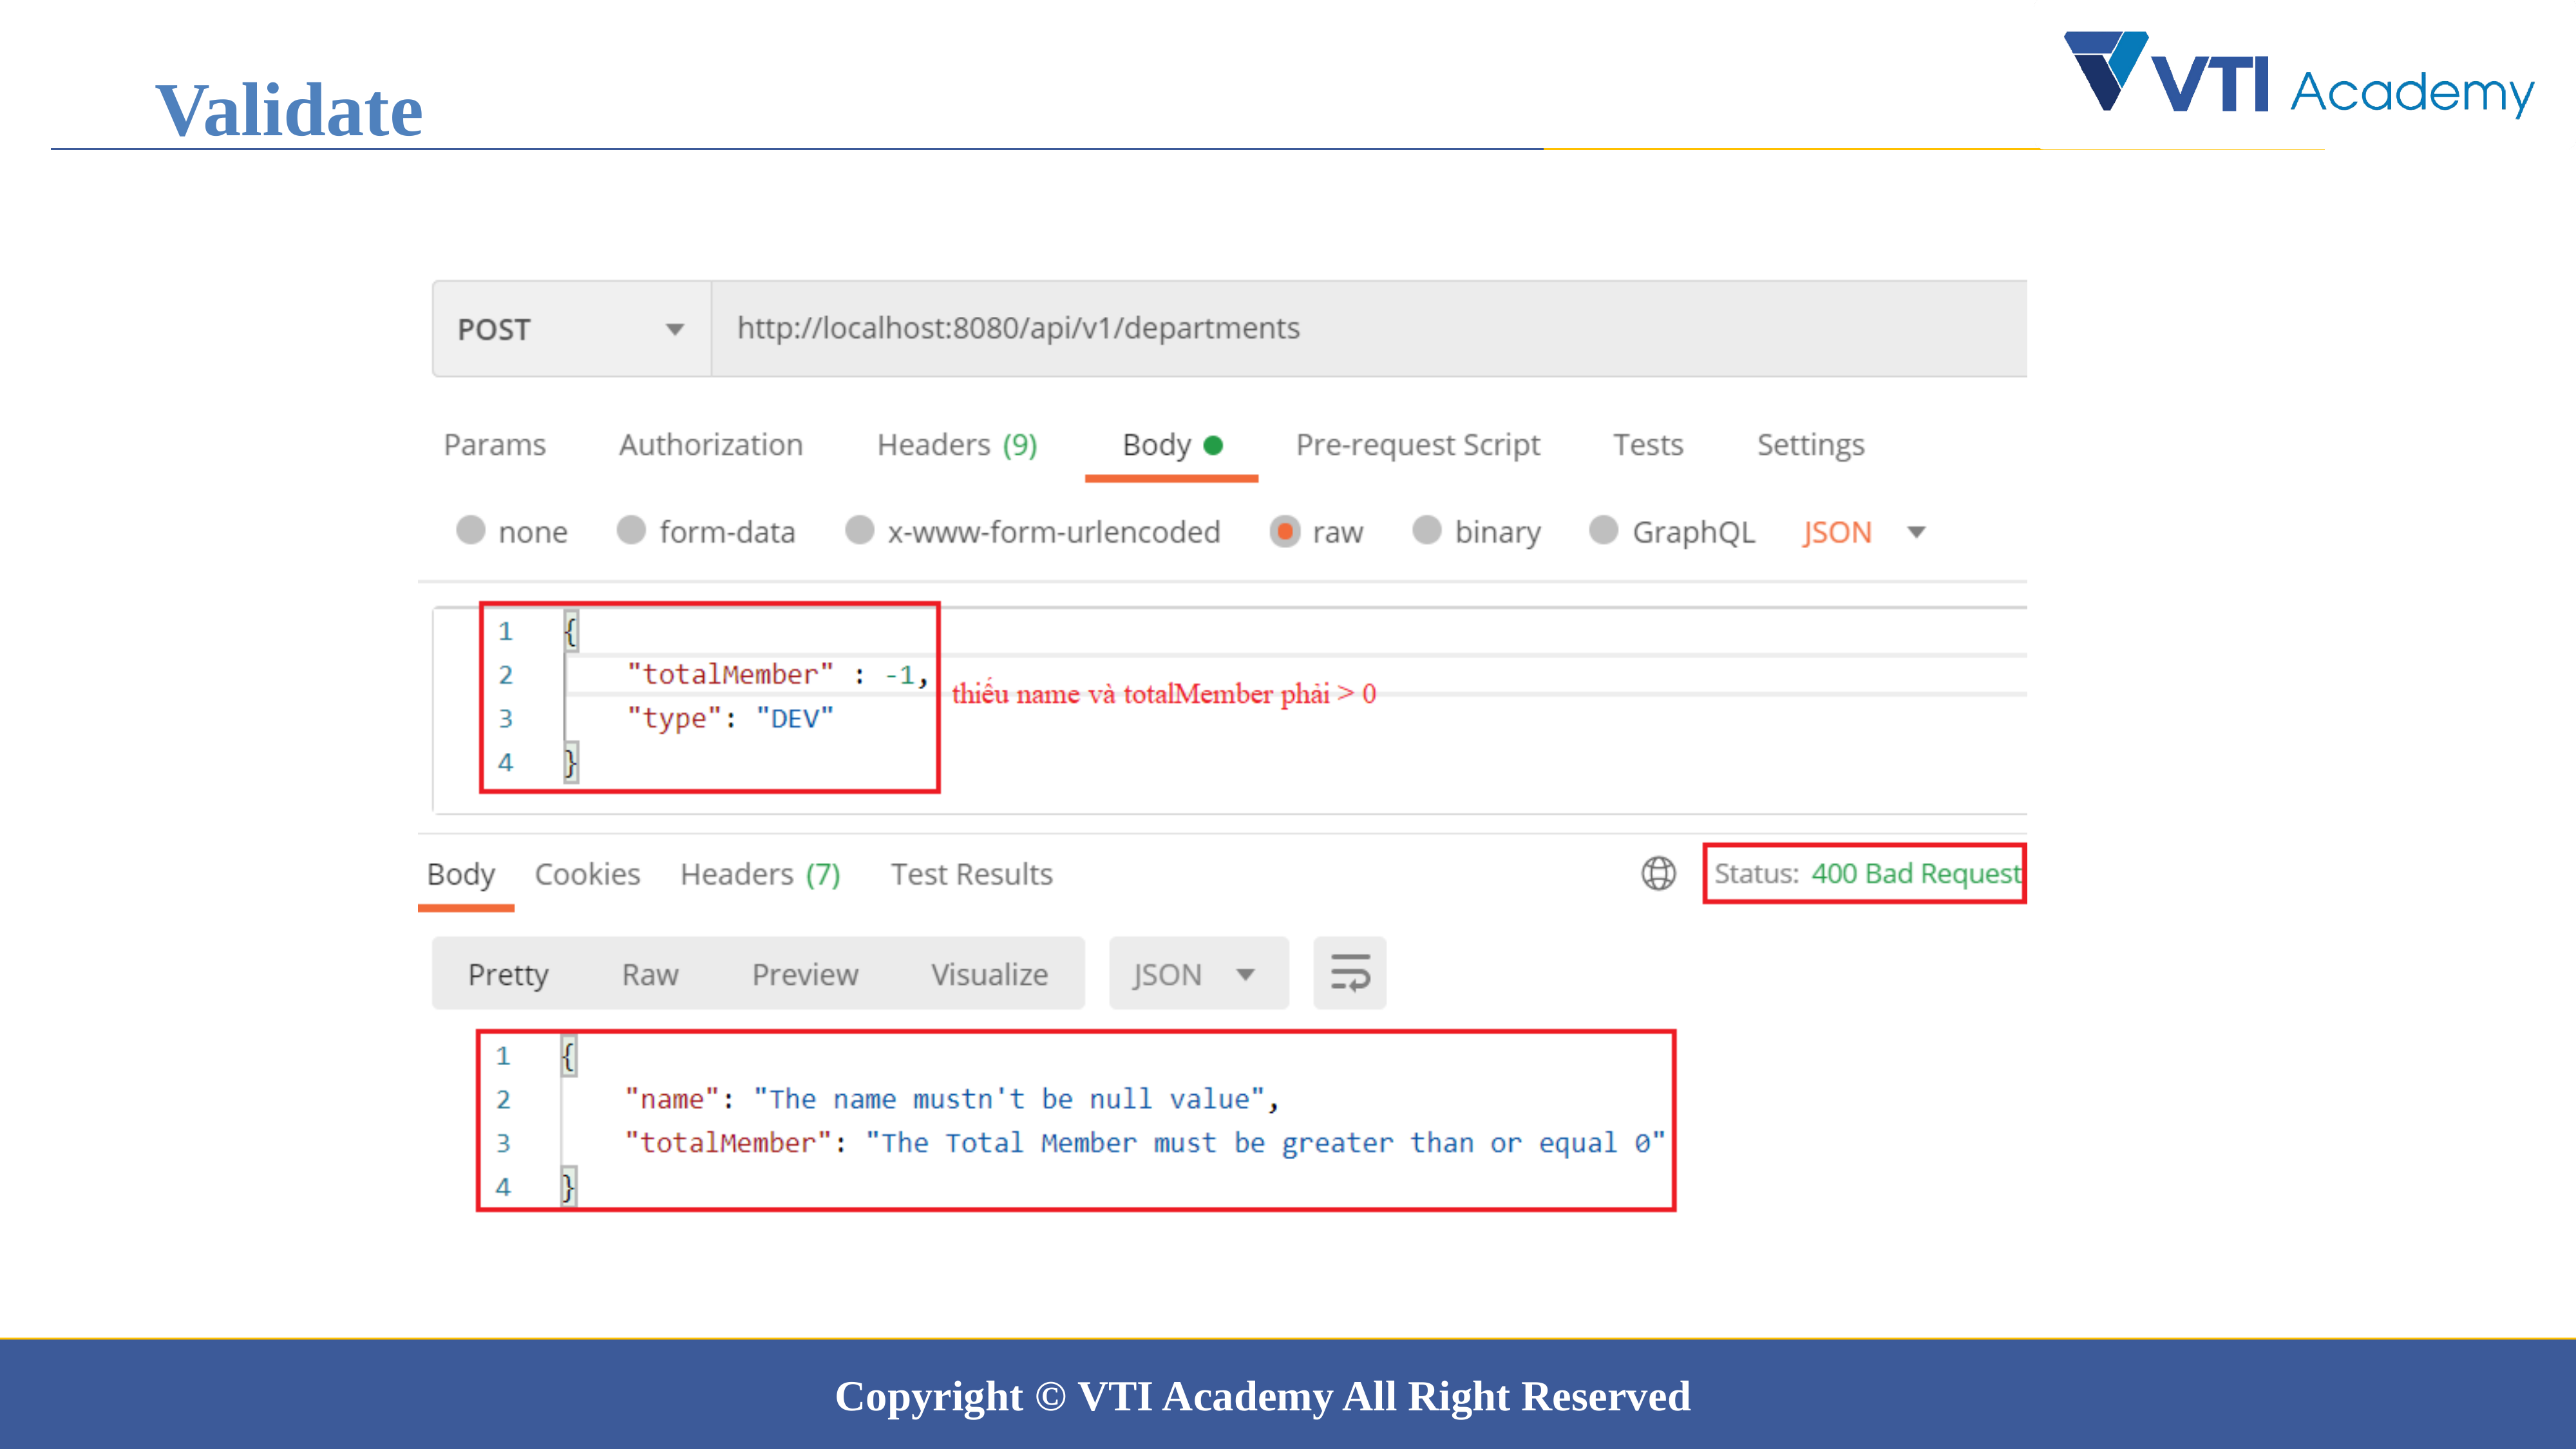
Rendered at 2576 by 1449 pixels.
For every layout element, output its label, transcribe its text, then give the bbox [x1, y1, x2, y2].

picture [2034, 0, 2576, 149]
picture [418, 266, 2027, 1219]
text_box Validate [145, 54, 1510, 156]
